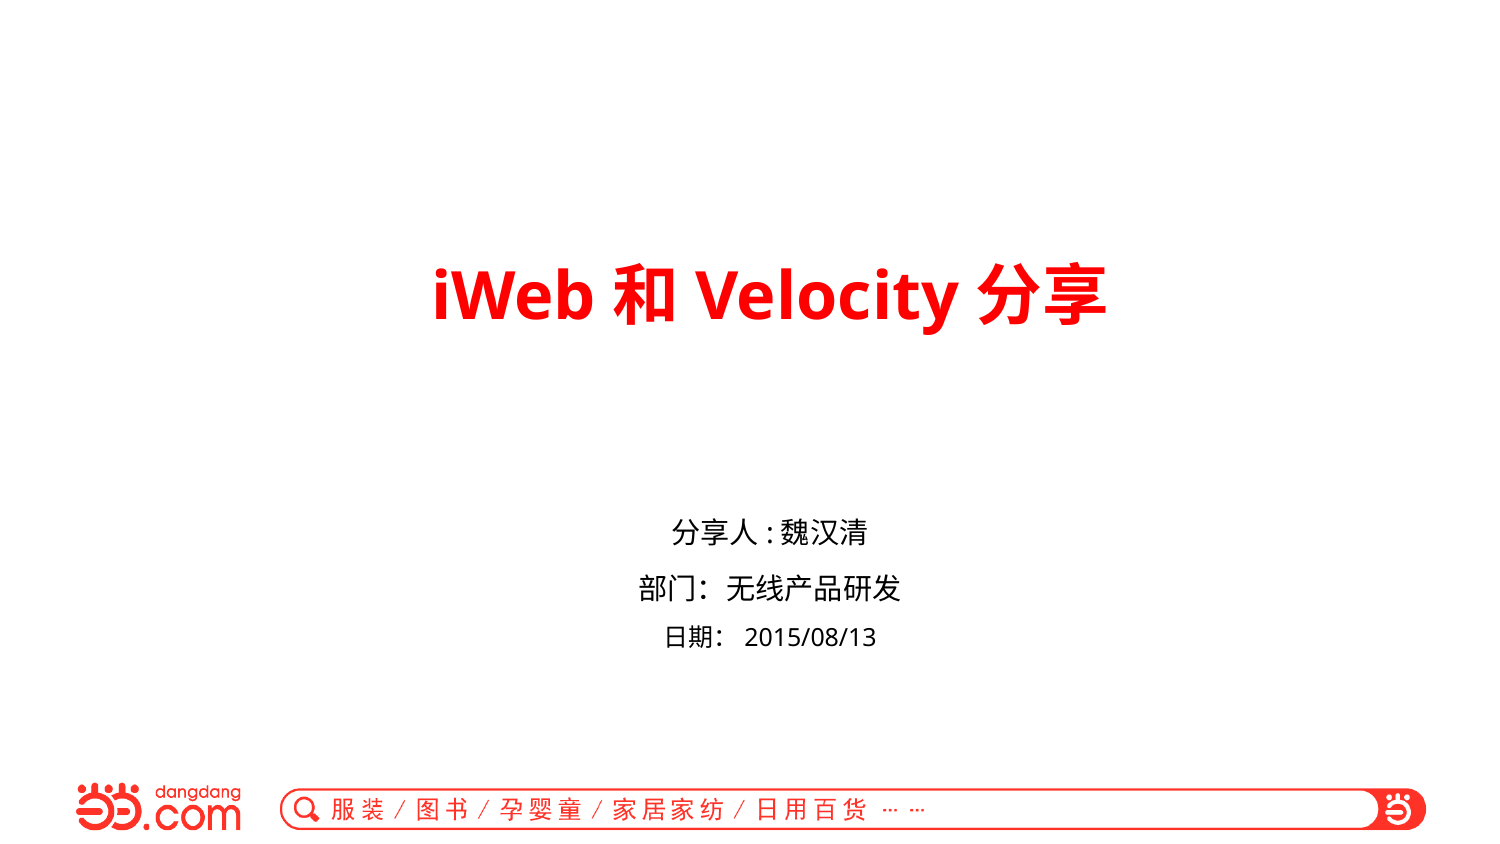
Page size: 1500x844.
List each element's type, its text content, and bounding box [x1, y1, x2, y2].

list 日期：2015/08/13 [245, 613, 1296, 650]
list 部门：无线产品研发 [245, 562, 1296, 613]
title iWeb和Velocity分享 [122, 235, 1418, 350]
picture [0, 765, 1500, 844]
text_box 分享人:魏汉清 [656, 507, 884, 558]
